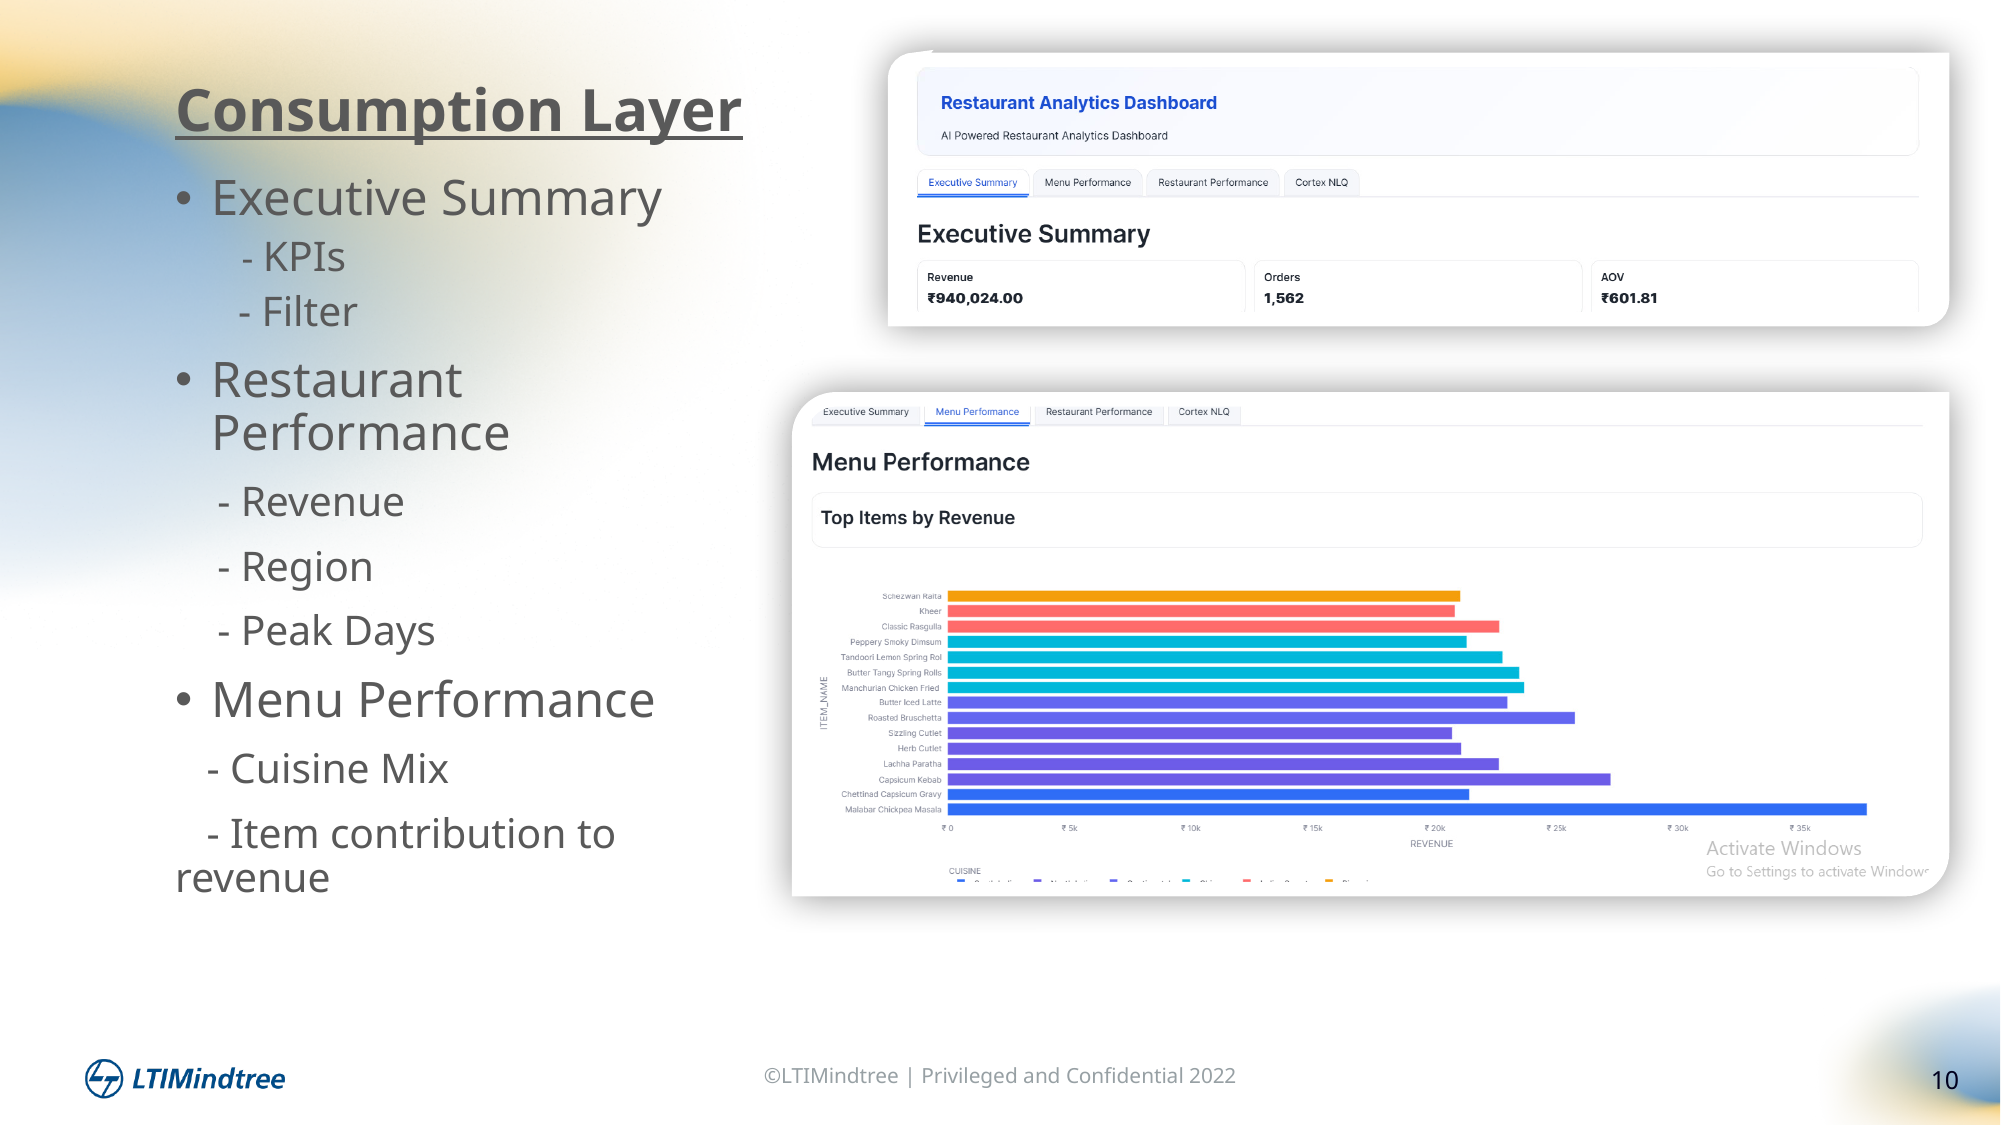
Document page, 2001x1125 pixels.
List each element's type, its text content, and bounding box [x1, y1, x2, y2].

list Executive Summary - KPIs - Filter Restaurant Performance - Revenue - Region - Peak Days Menu Performance - Cuisine Mix - Item contribution to revenue [160, 166, 761, 988]
picture [761, 167, 1942, 890]
picture [0, 0, 1942, 672]
picture [1774, 966, 2001, 1125]
list Consumption Layer [160, 73, 863, 167]
